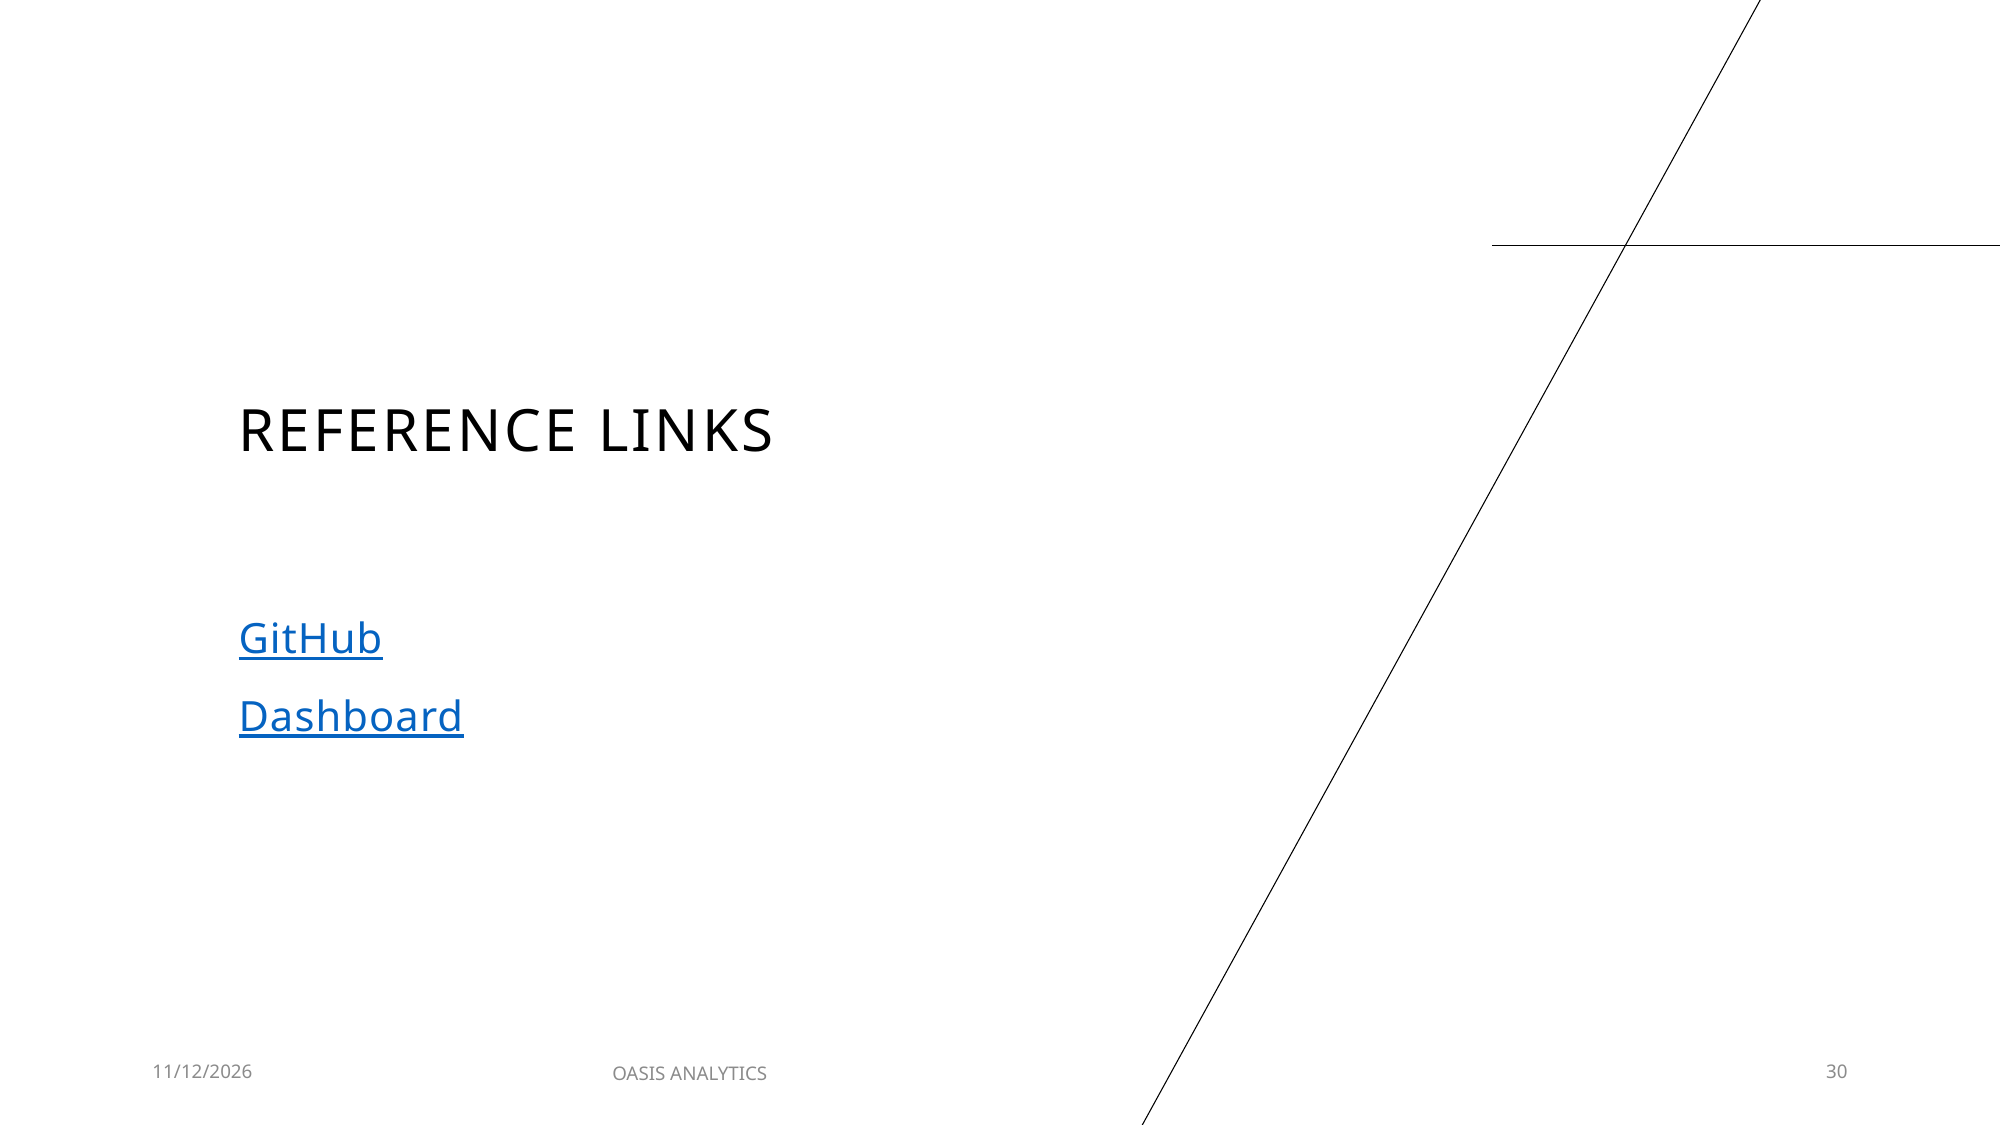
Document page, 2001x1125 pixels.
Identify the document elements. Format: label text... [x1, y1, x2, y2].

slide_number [137, 1042, 338, 1103]
slide_number 30 [1412, 1042, 1863, 1103]
title Reference Links [223, 274, 1062, 472]
footer OASIS ANALYTICS [404, 1042, 975, 1103]
list GitHub Dashboard [223, 604, 1062, 855]
